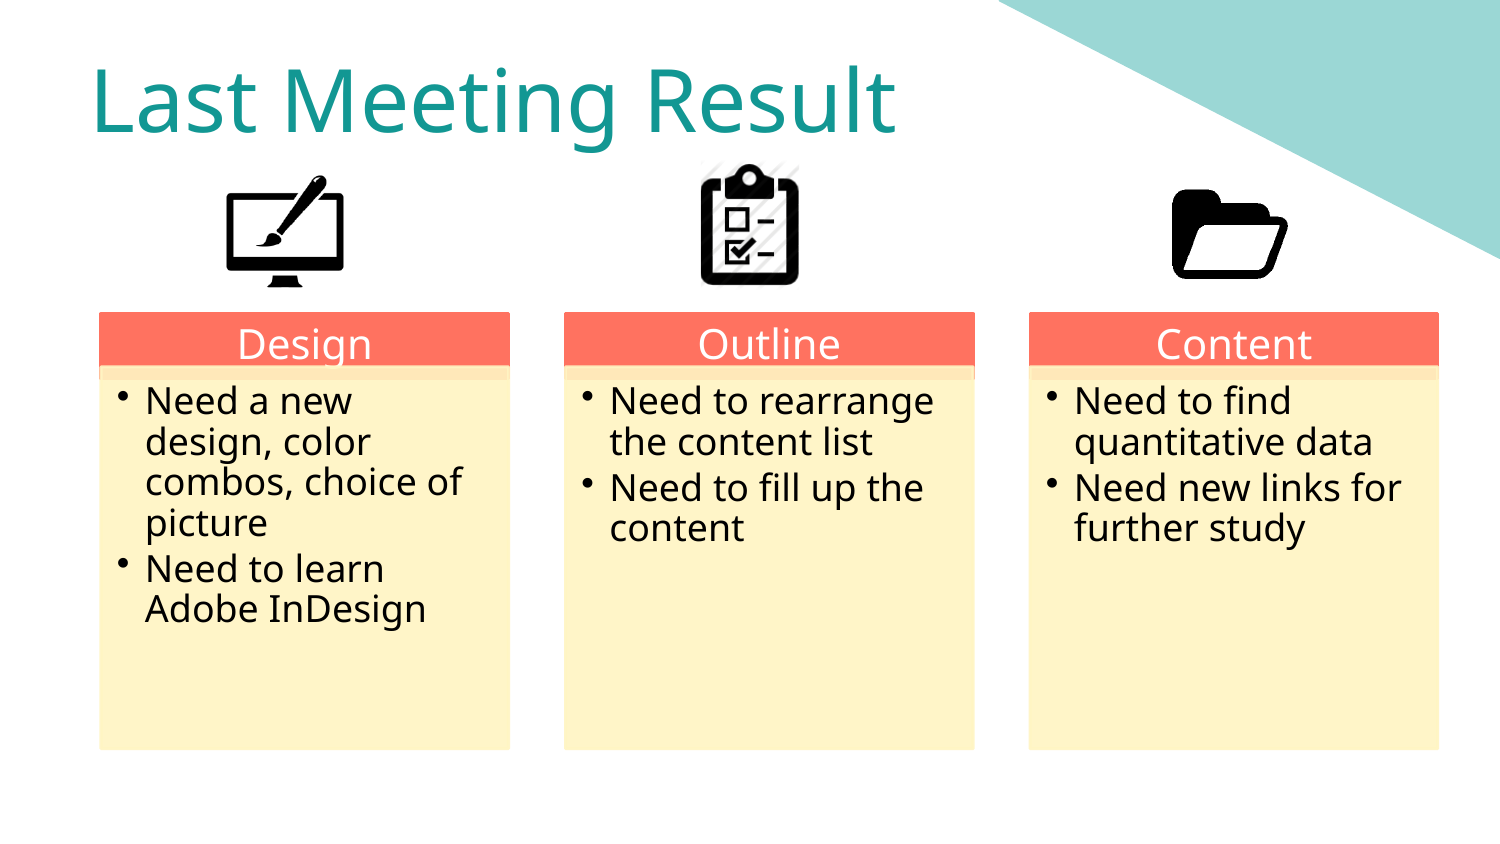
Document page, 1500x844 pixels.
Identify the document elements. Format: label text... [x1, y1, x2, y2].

text_box Last Meeting Result [74, 37, 1425, 172]
picture [1172, 176, 1288, 292]
picture [224, 171, 345, 291]
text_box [100, 277, 1439, 785]
text_box [998, 0, 1500, 259]
picture [700, 159, 800, 290]
